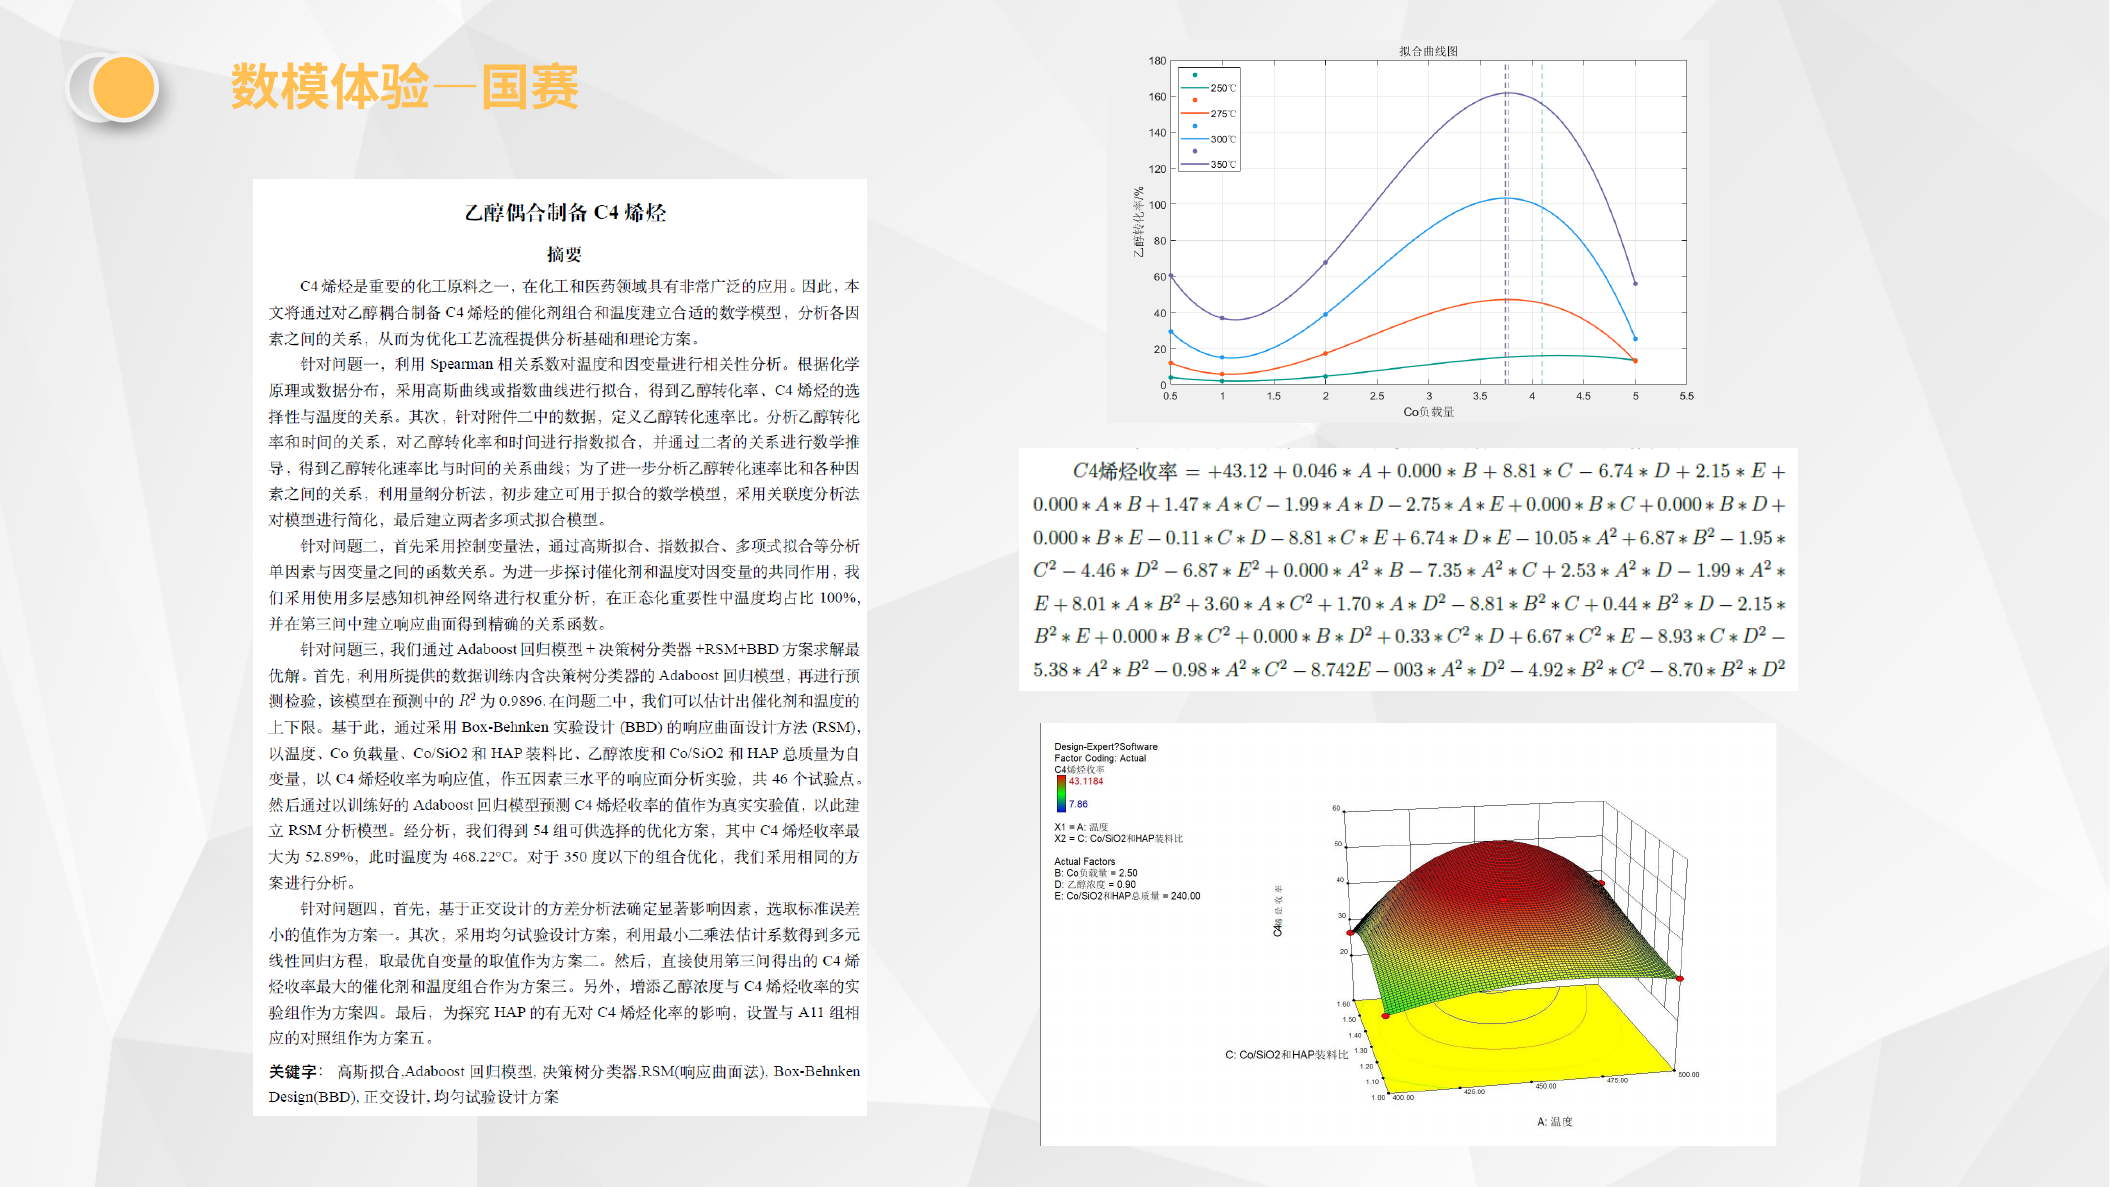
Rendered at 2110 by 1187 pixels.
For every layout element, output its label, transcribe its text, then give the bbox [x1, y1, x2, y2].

list 数模体验—国赛 [216, 54, 760, 138]
picture [0, 0, 2110, 1187]
